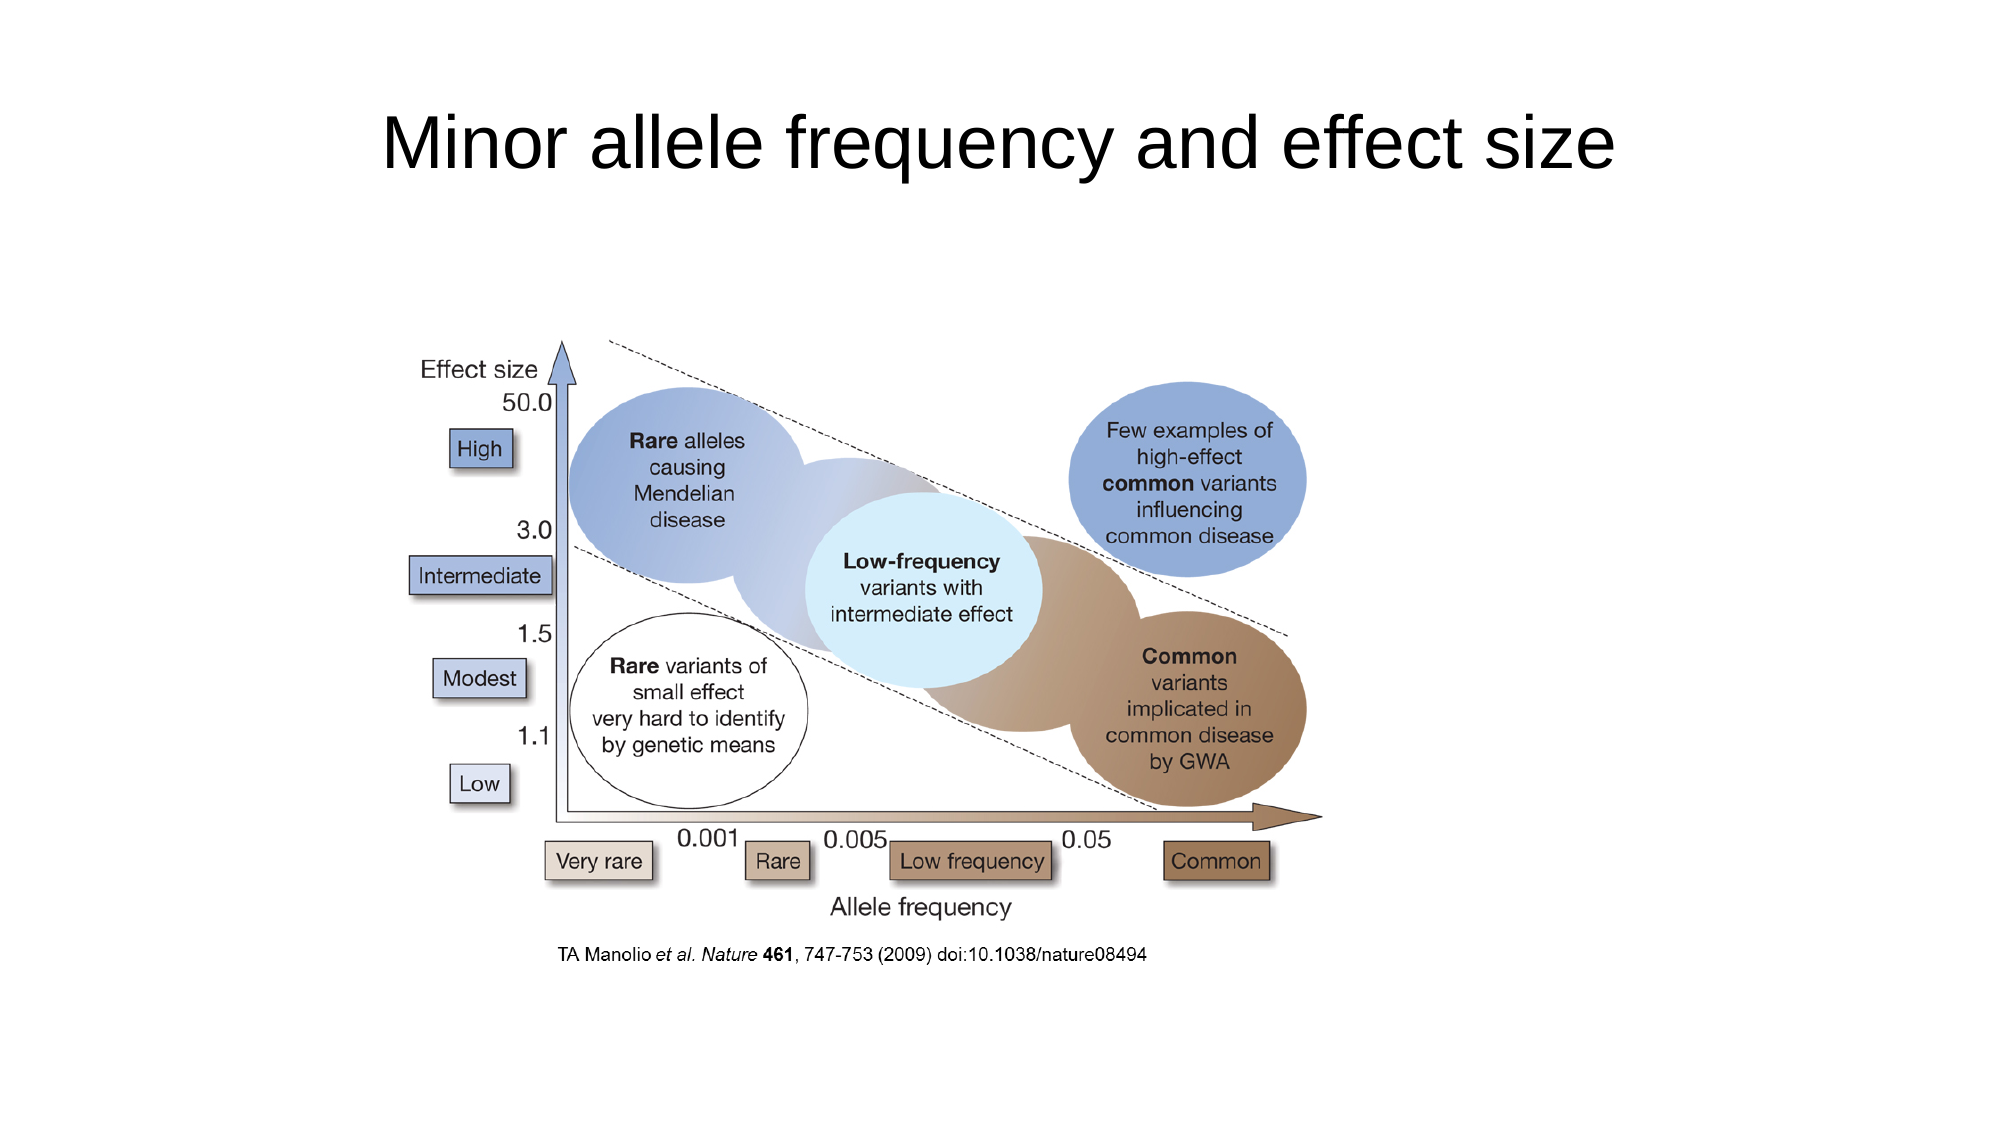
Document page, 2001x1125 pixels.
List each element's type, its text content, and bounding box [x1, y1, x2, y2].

picture [383, 935, 1322, 976]
title Minor allele frequency and effect size [99, 45, 1900, 233]
picture [397, 328, 1333, 930]
